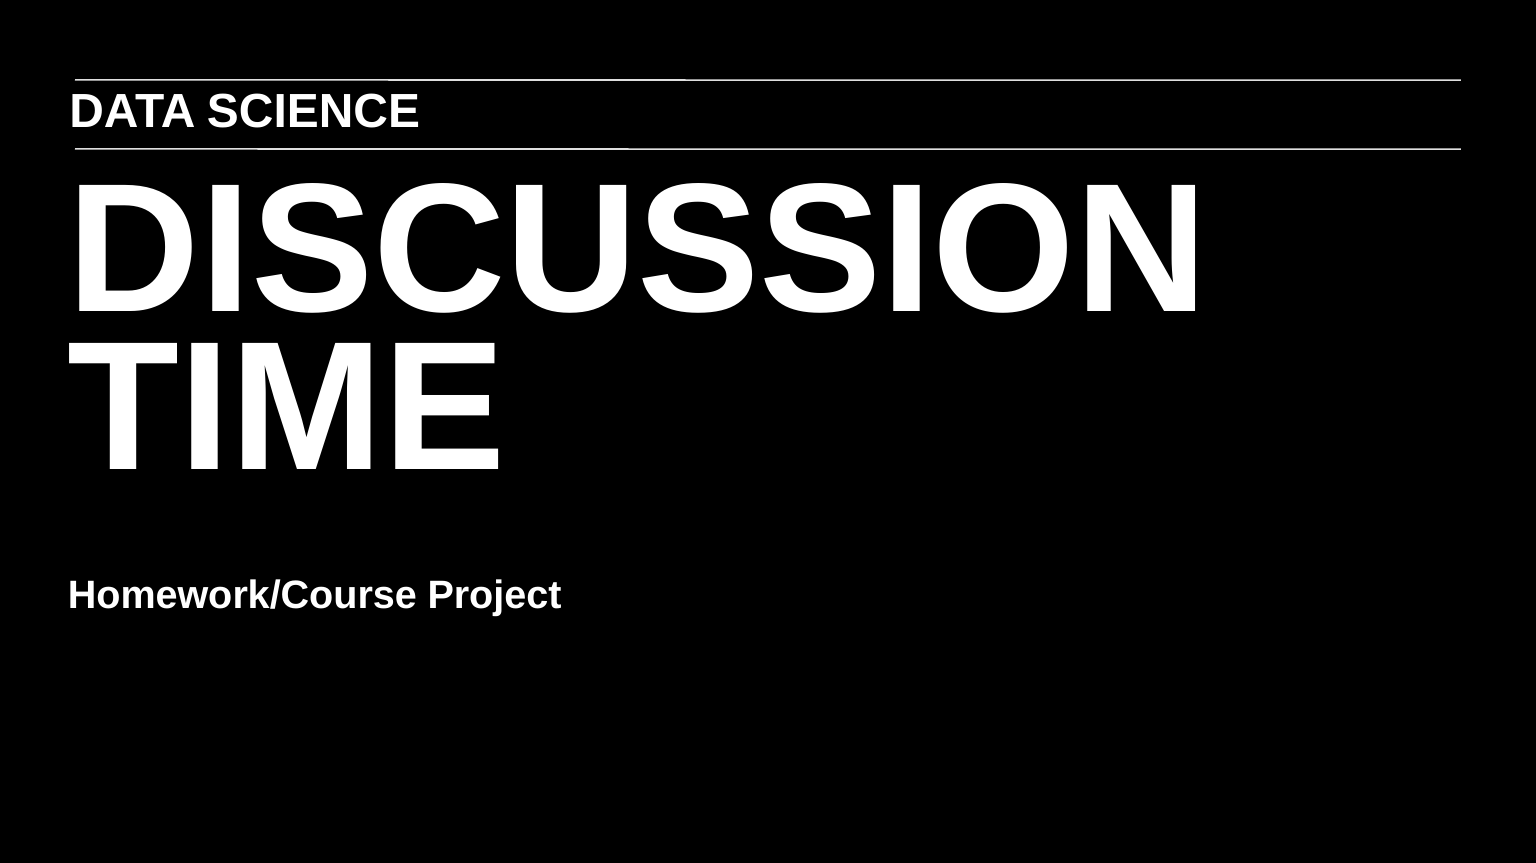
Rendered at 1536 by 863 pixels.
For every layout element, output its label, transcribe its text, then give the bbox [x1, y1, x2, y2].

list DATA SCIENCE [60, 80, 1112, 184]
title DISCUSSION TIME Homework/Course Project [56, 182, 1440, 823]
